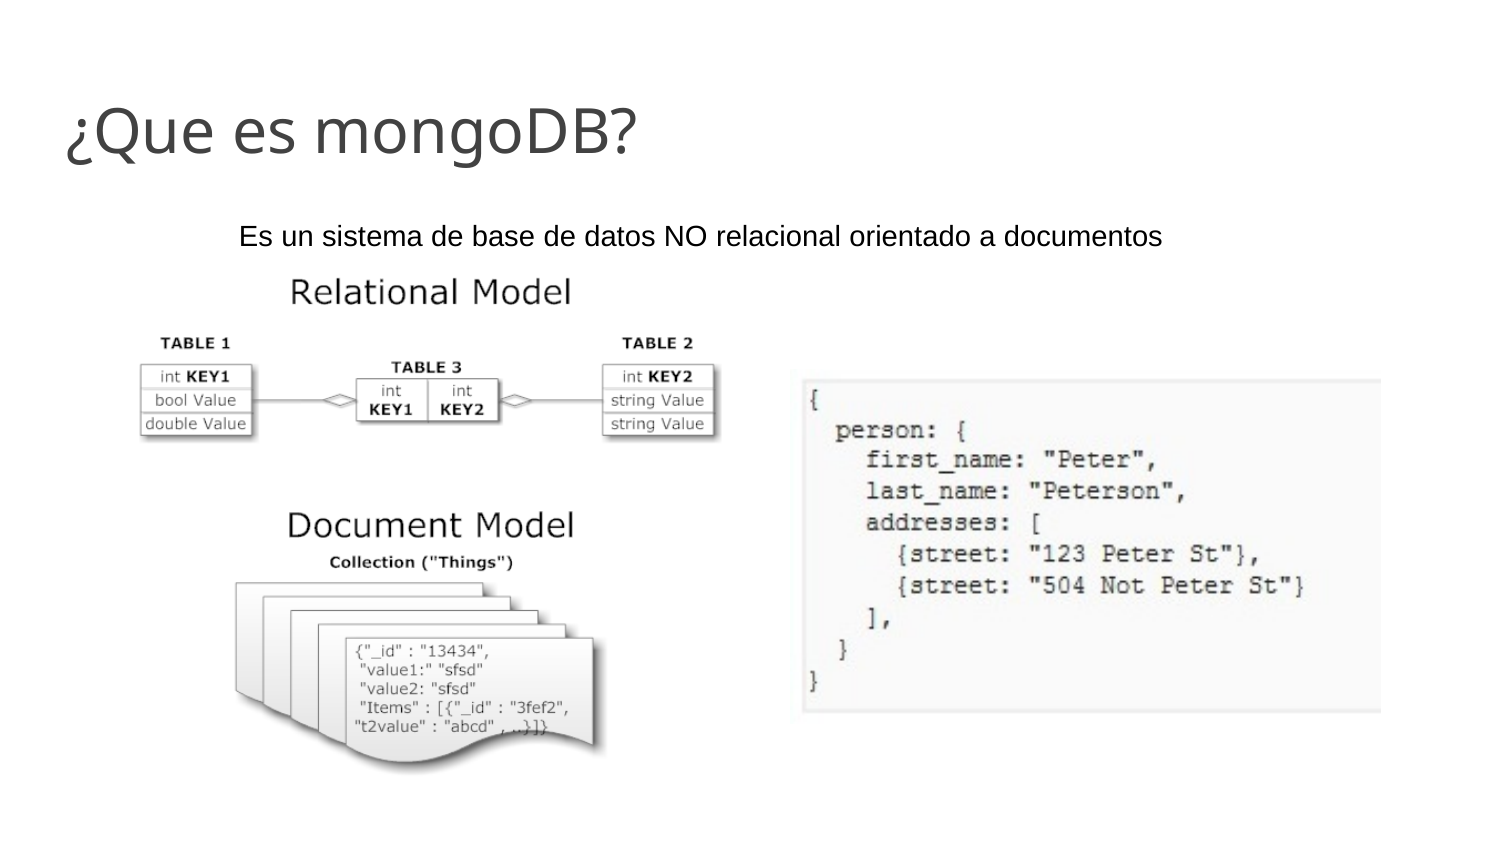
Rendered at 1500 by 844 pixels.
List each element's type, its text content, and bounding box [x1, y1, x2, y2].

picture [135, 264, 726, 783]
title ¿Que es mongoDB? [51, 61, 1449, 182]
text_box Es un sistema de base de datos NO relacional orientado a documentos [51, 201, 1353, 265]
picture [790, 369, 1381, 725]
